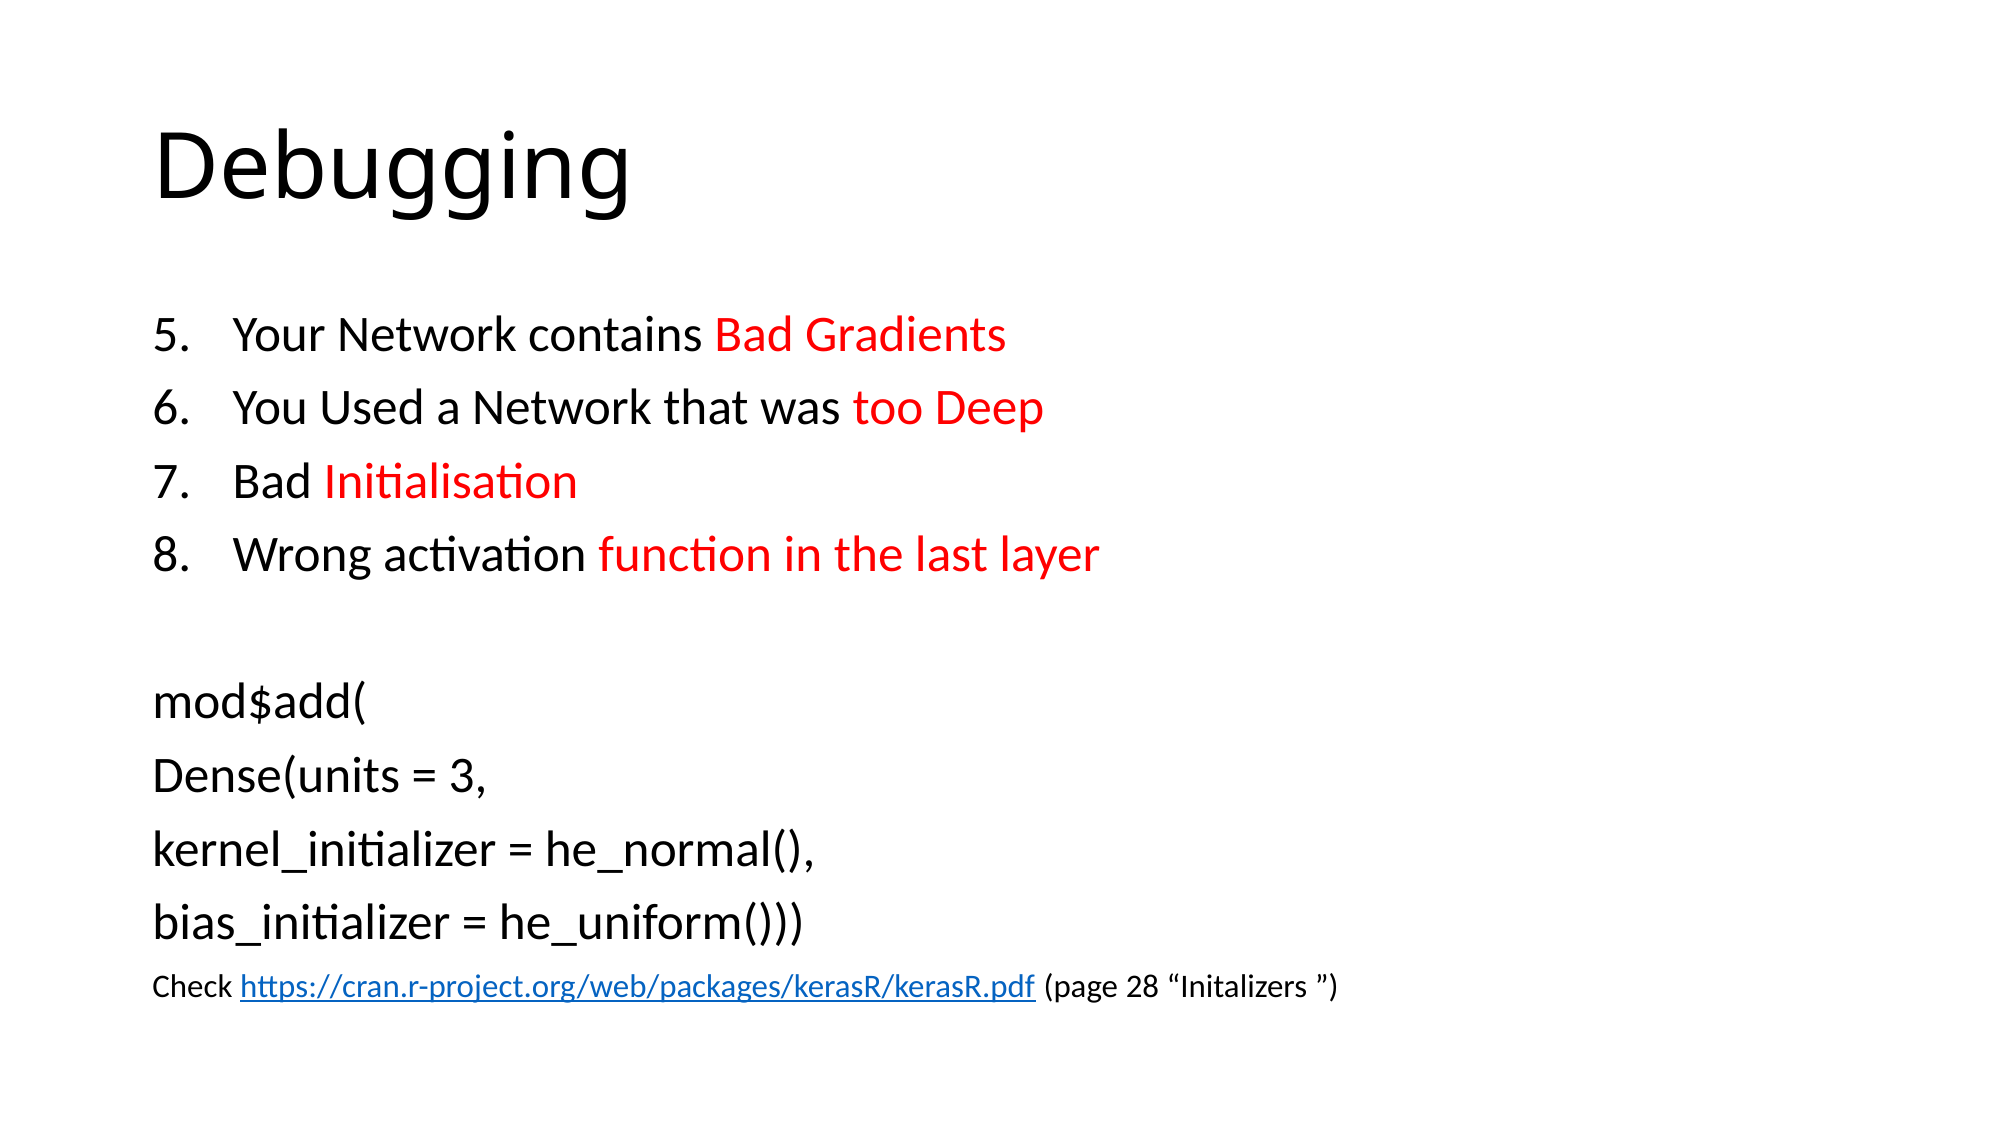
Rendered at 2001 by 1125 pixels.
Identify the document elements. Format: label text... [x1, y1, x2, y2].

title Debugging [137, 59, 1863, 278]
list Your Network contains Bad Gradients You Used a Network that was too Deep Bad Initialisation Wrong activation function in the last layer mod$add( Dense(units = 3, kernel_initializer = he_normal(), bias_initializer = he_uniform())) Check https://cran.r-project.org/web/packages/kerasR/kerasR.pdf (page 28 “Initalizers ”) [137, 299, 1863, 1014]
